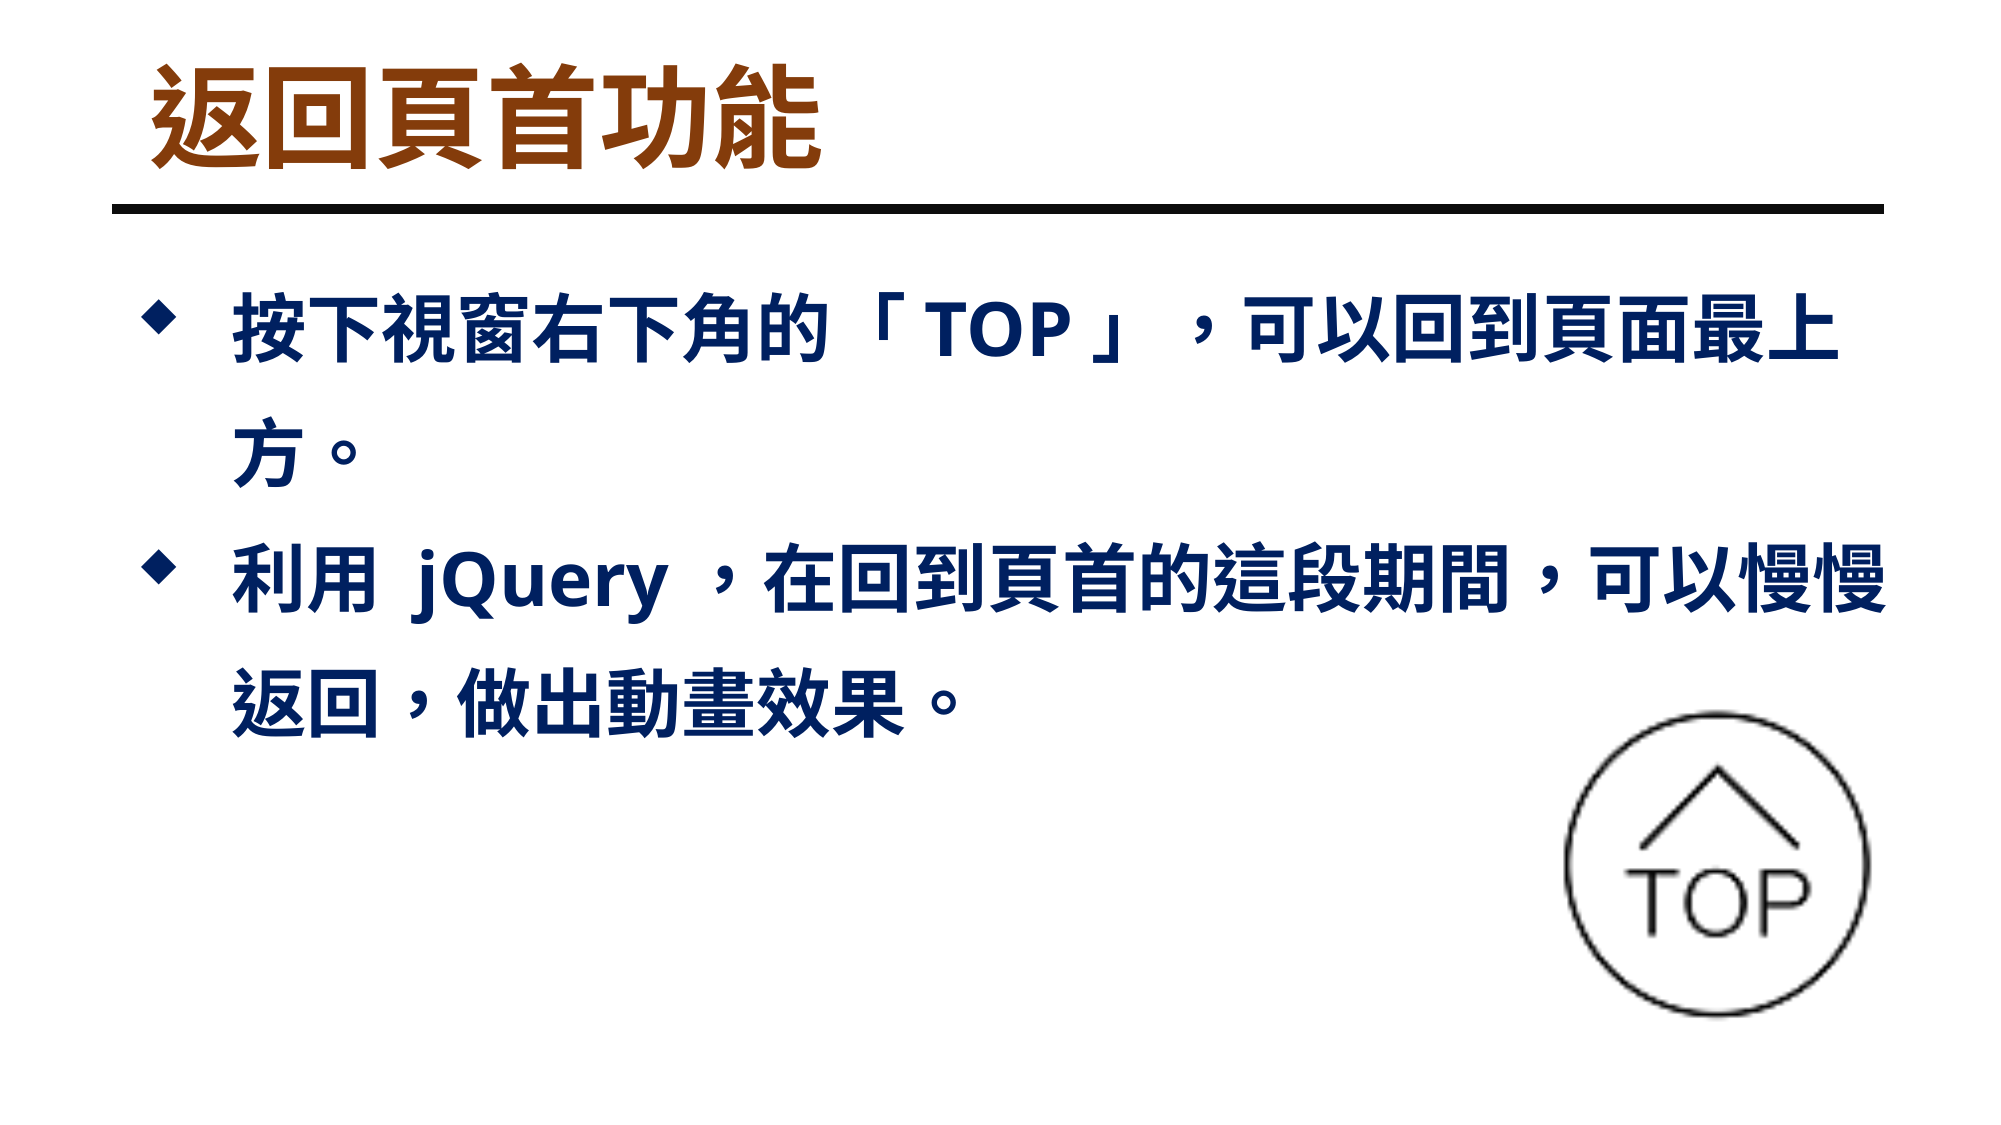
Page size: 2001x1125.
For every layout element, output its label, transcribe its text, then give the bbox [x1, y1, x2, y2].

text_box 按下視窗右下角的「TOP」，可以回到頁面最上方。 利用 jQuery，在回到頁首的這段期間，可以慢慢返回，做出動畫效果。 [123, 238, 1919, 754]
text_box 返回頁首功能 [134, 40, 840, 190]
picture [1562, 708, 1884, 1026]
